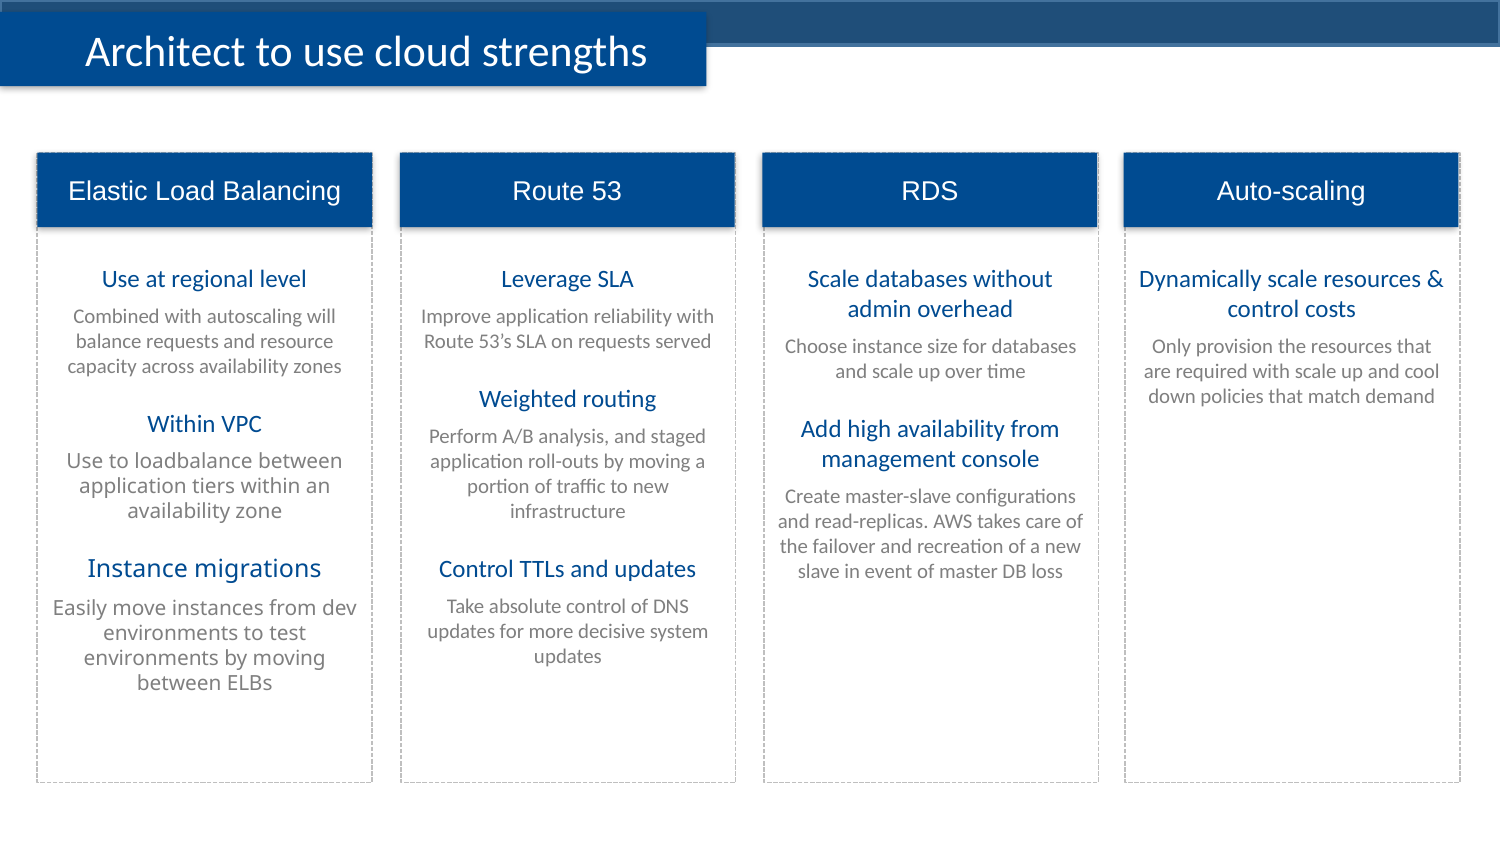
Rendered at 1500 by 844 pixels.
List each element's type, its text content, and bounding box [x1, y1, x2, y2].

text_box Elastic Load Balancing [36, 152, 373, 228]
text_box [400, 233, 736, 783]
text_box RDS [762, 152, 1098, 228]
text_box [763, 233, 1099, 783]
text_box Architect to use cloud strengths [0, 11, 707, 87]
text_box Route 53 [399, 152, 735, 228]
text_box Auto-scaling [1123, 152, 1459, 228]
text_box [37, 234, 373, 783]
text_box [1125, 233, 1460, 783]
